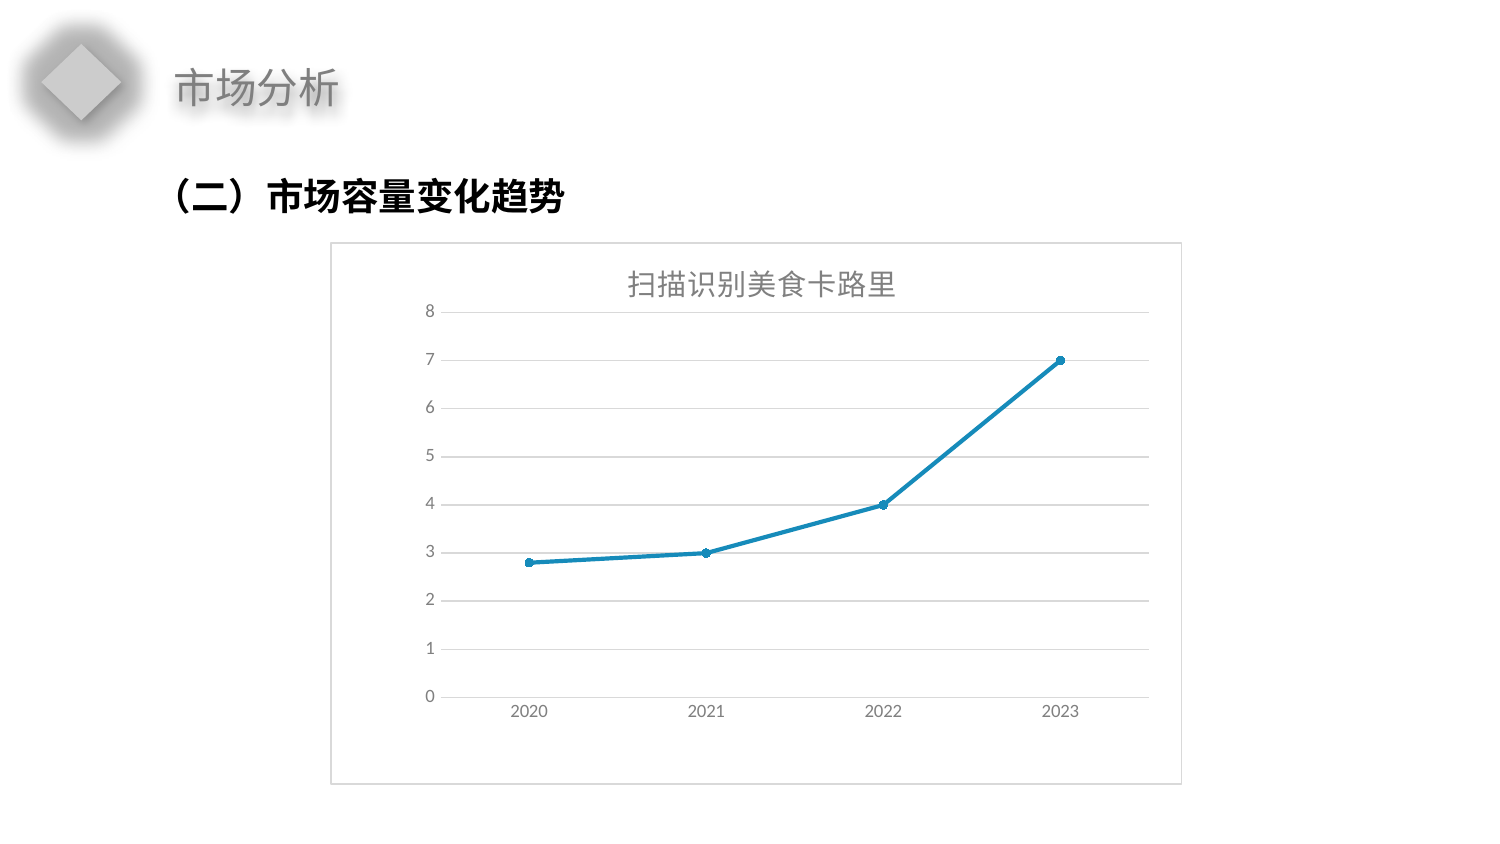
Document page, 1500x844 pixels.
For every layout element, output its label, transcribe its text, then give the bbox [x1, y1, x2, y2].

text_box 市场分析 [158, 54, 559, 120]
chart [330, 241, 1183, 785]
text_box （二）市场容量变化趋势 [139, 165, 973, 225]
text_box [39, 41, 124, 123]
